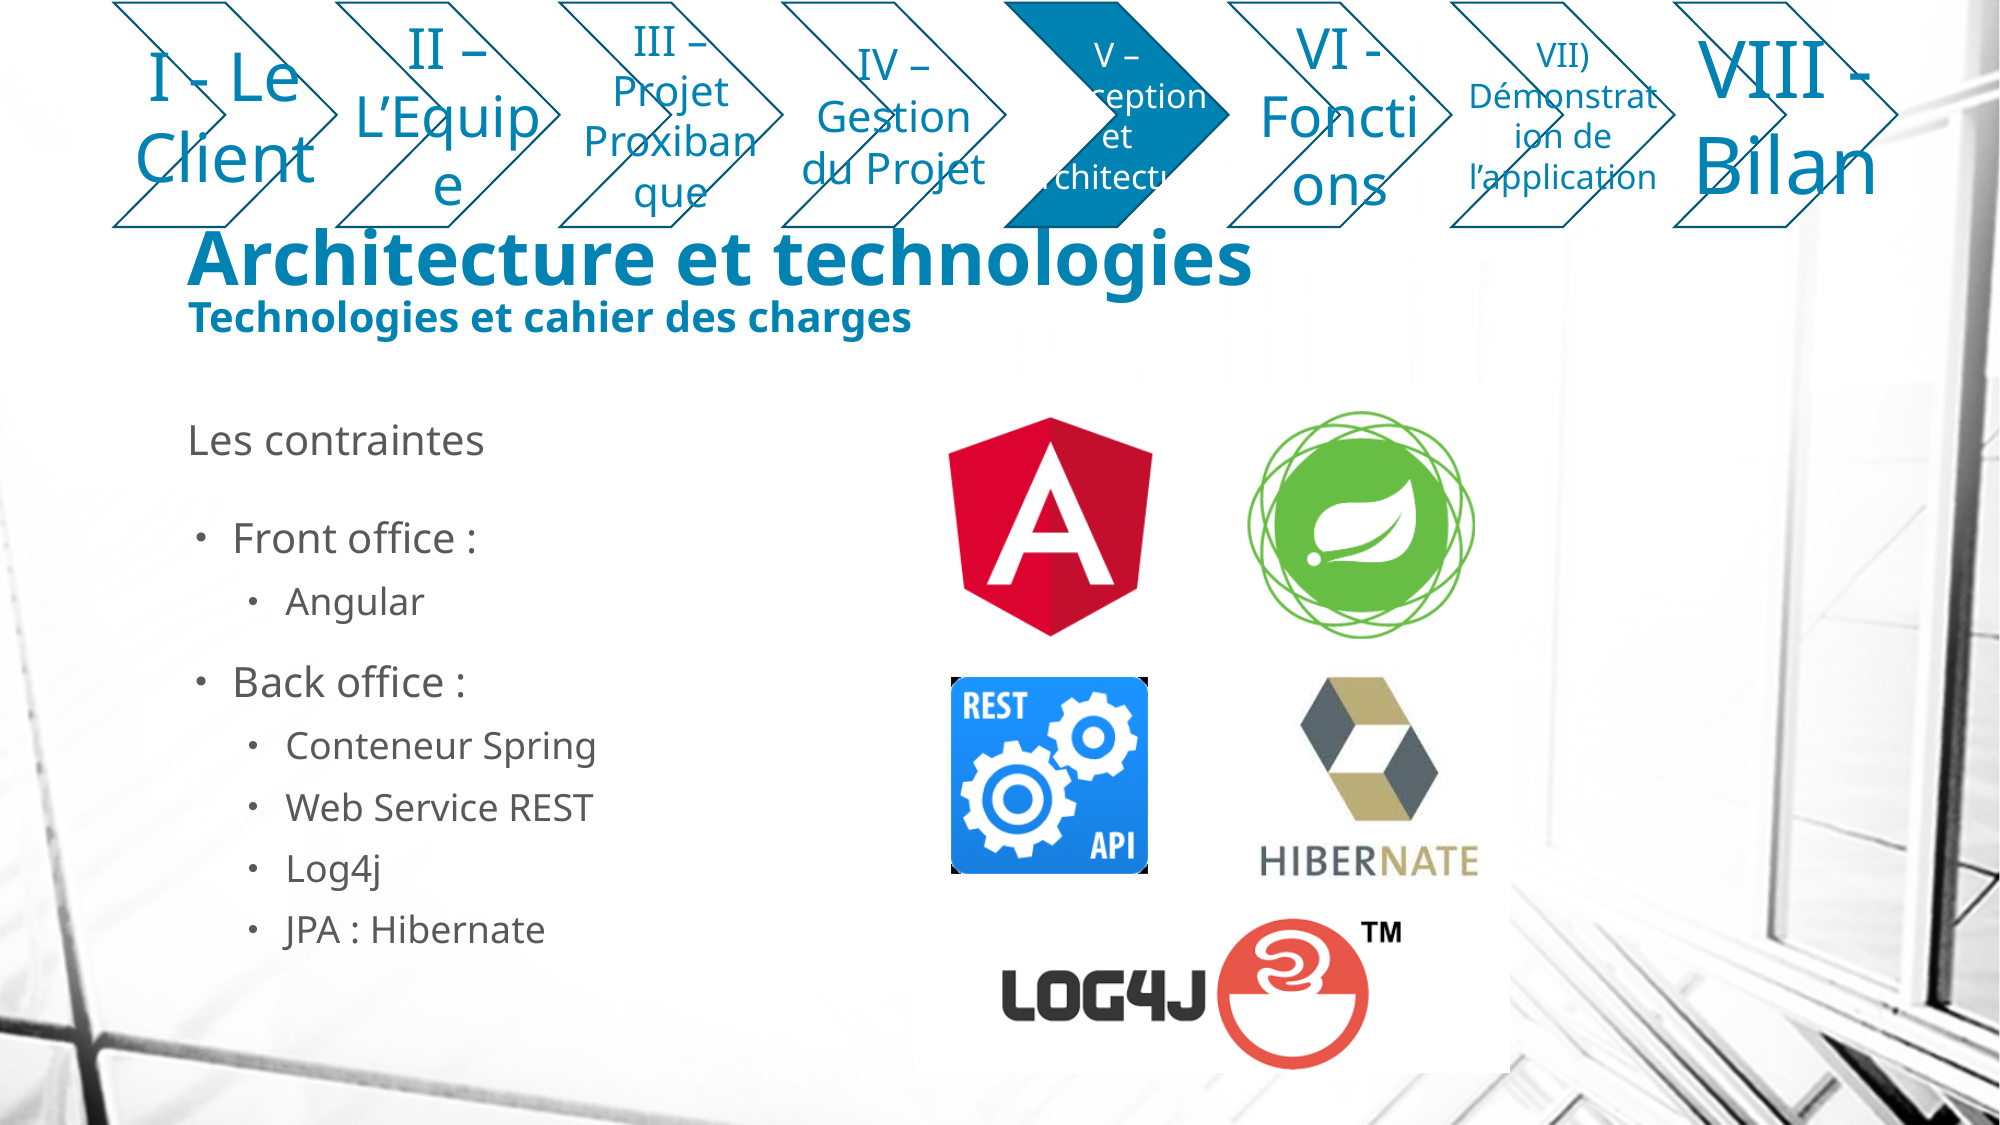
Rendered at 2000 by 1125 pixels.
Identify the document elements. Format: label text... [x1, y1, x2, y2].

picture [0, 0, 2000, 1125]
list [915, 385, 1510, 1073]
list Front office : Angular Back office : Conteneur Spring Web Service REST Log4j JPA : Hibernate [172, 510, 871, 1073]
title Architecture et technologies Technologies et cahier des charges [172, 227, 1598, 348]
list Les contraintes [172, 385, 871, 498]
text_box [113, 2, 1898, 227]
